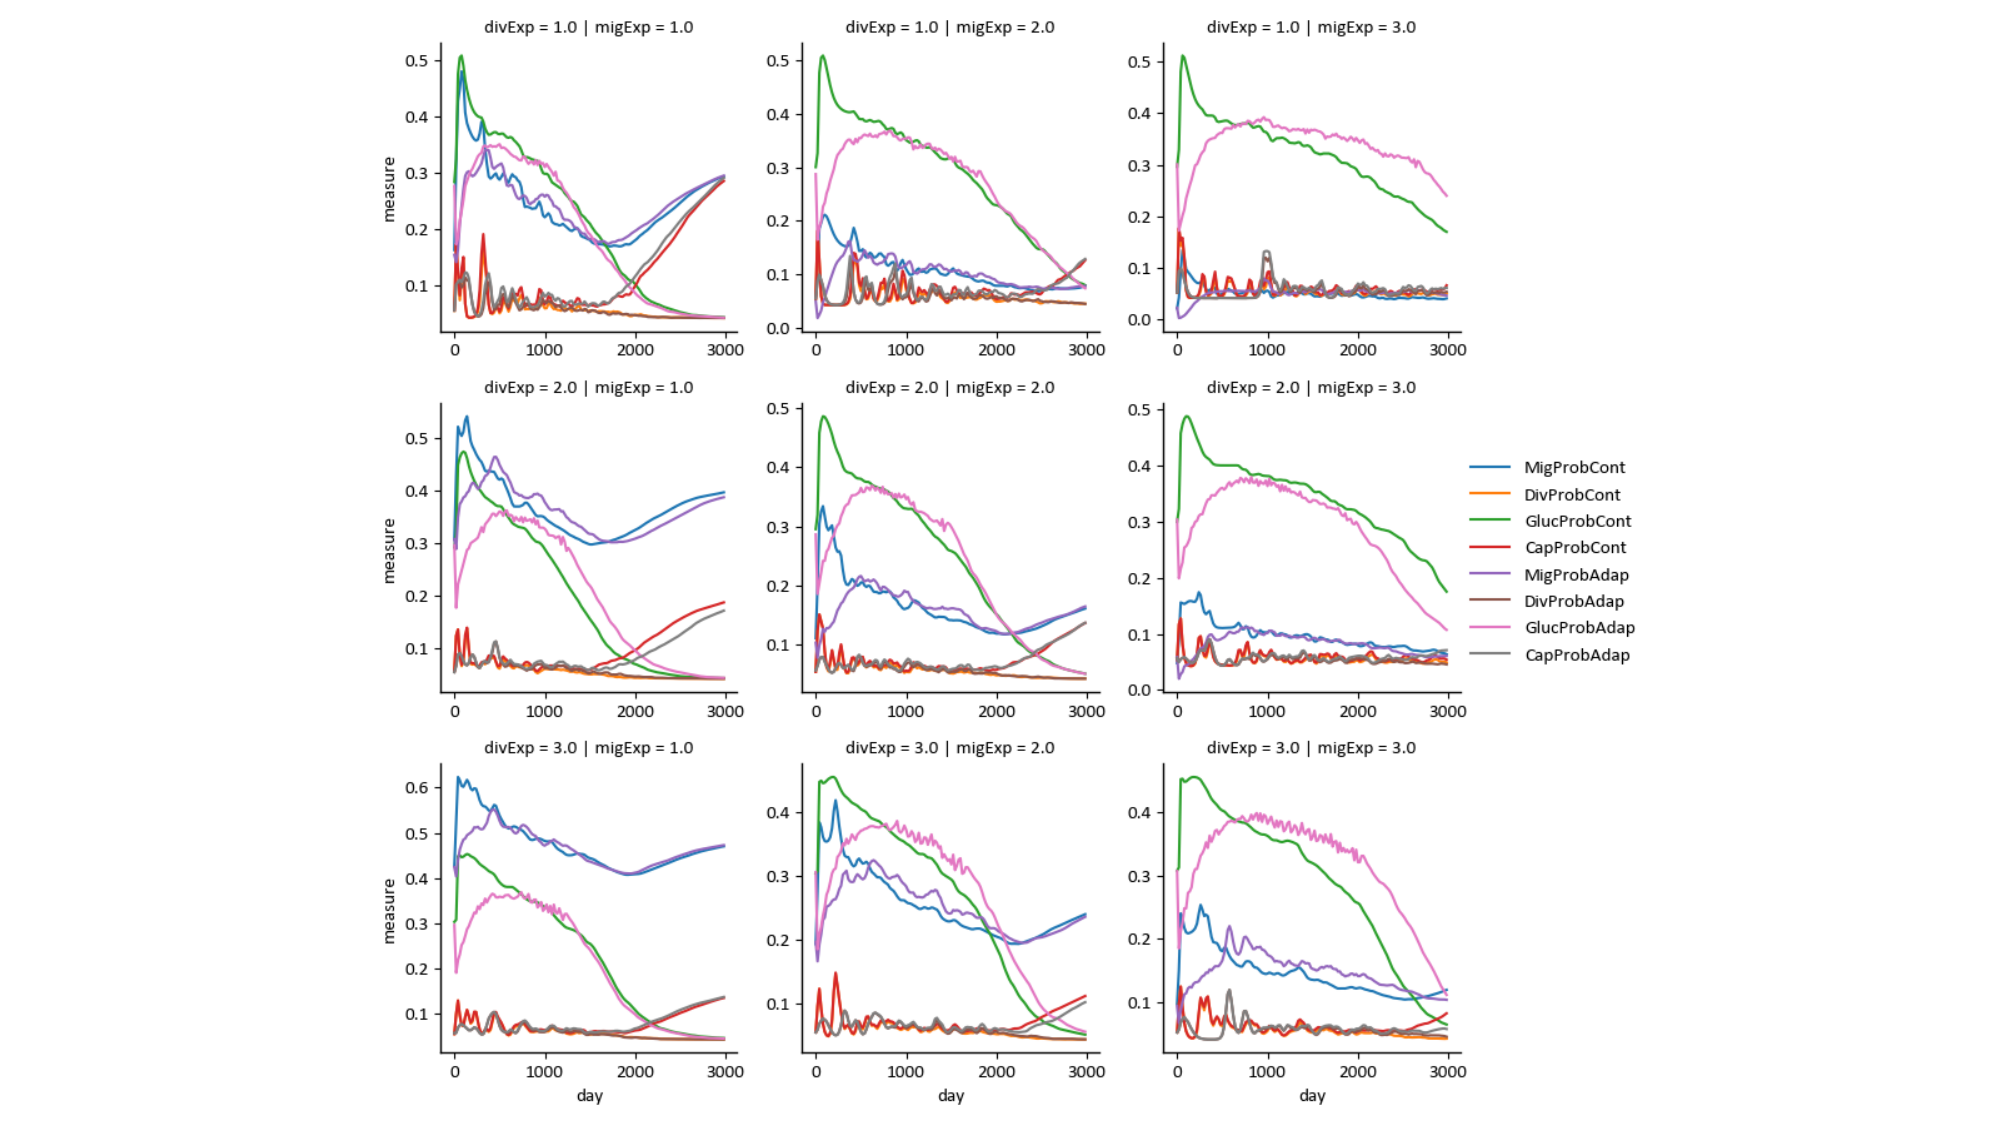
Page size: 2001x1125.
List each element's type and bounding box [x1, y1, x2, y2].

picture [348, 0, 1652, 1125]
